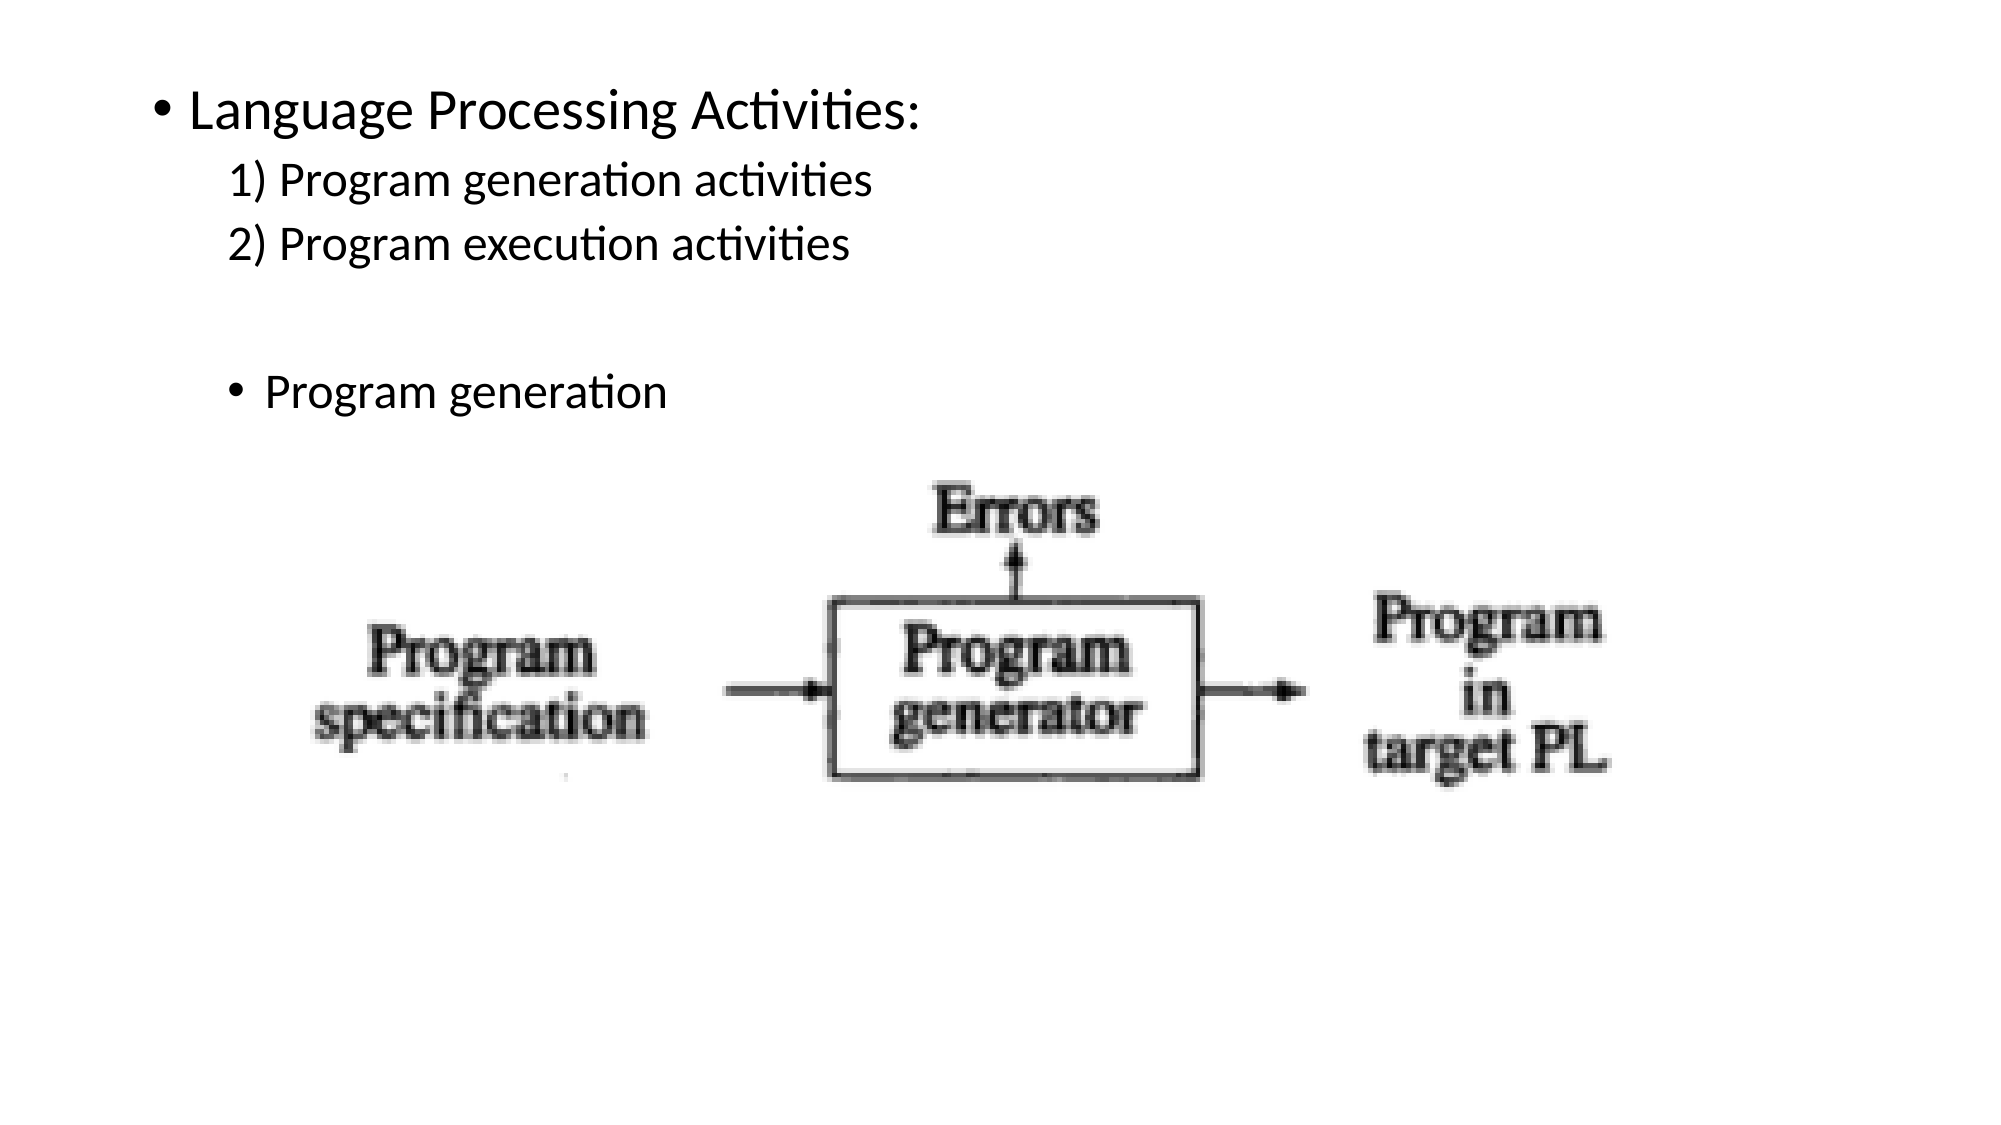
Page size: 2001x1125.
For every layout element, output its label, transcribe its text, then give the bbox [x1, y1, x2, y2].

list Language Processing Activities: 1) Program generation activities 2) Program execution activities Program generation [137, 72, 1863, 1014]
picture [210, 452, 1713, 888]
